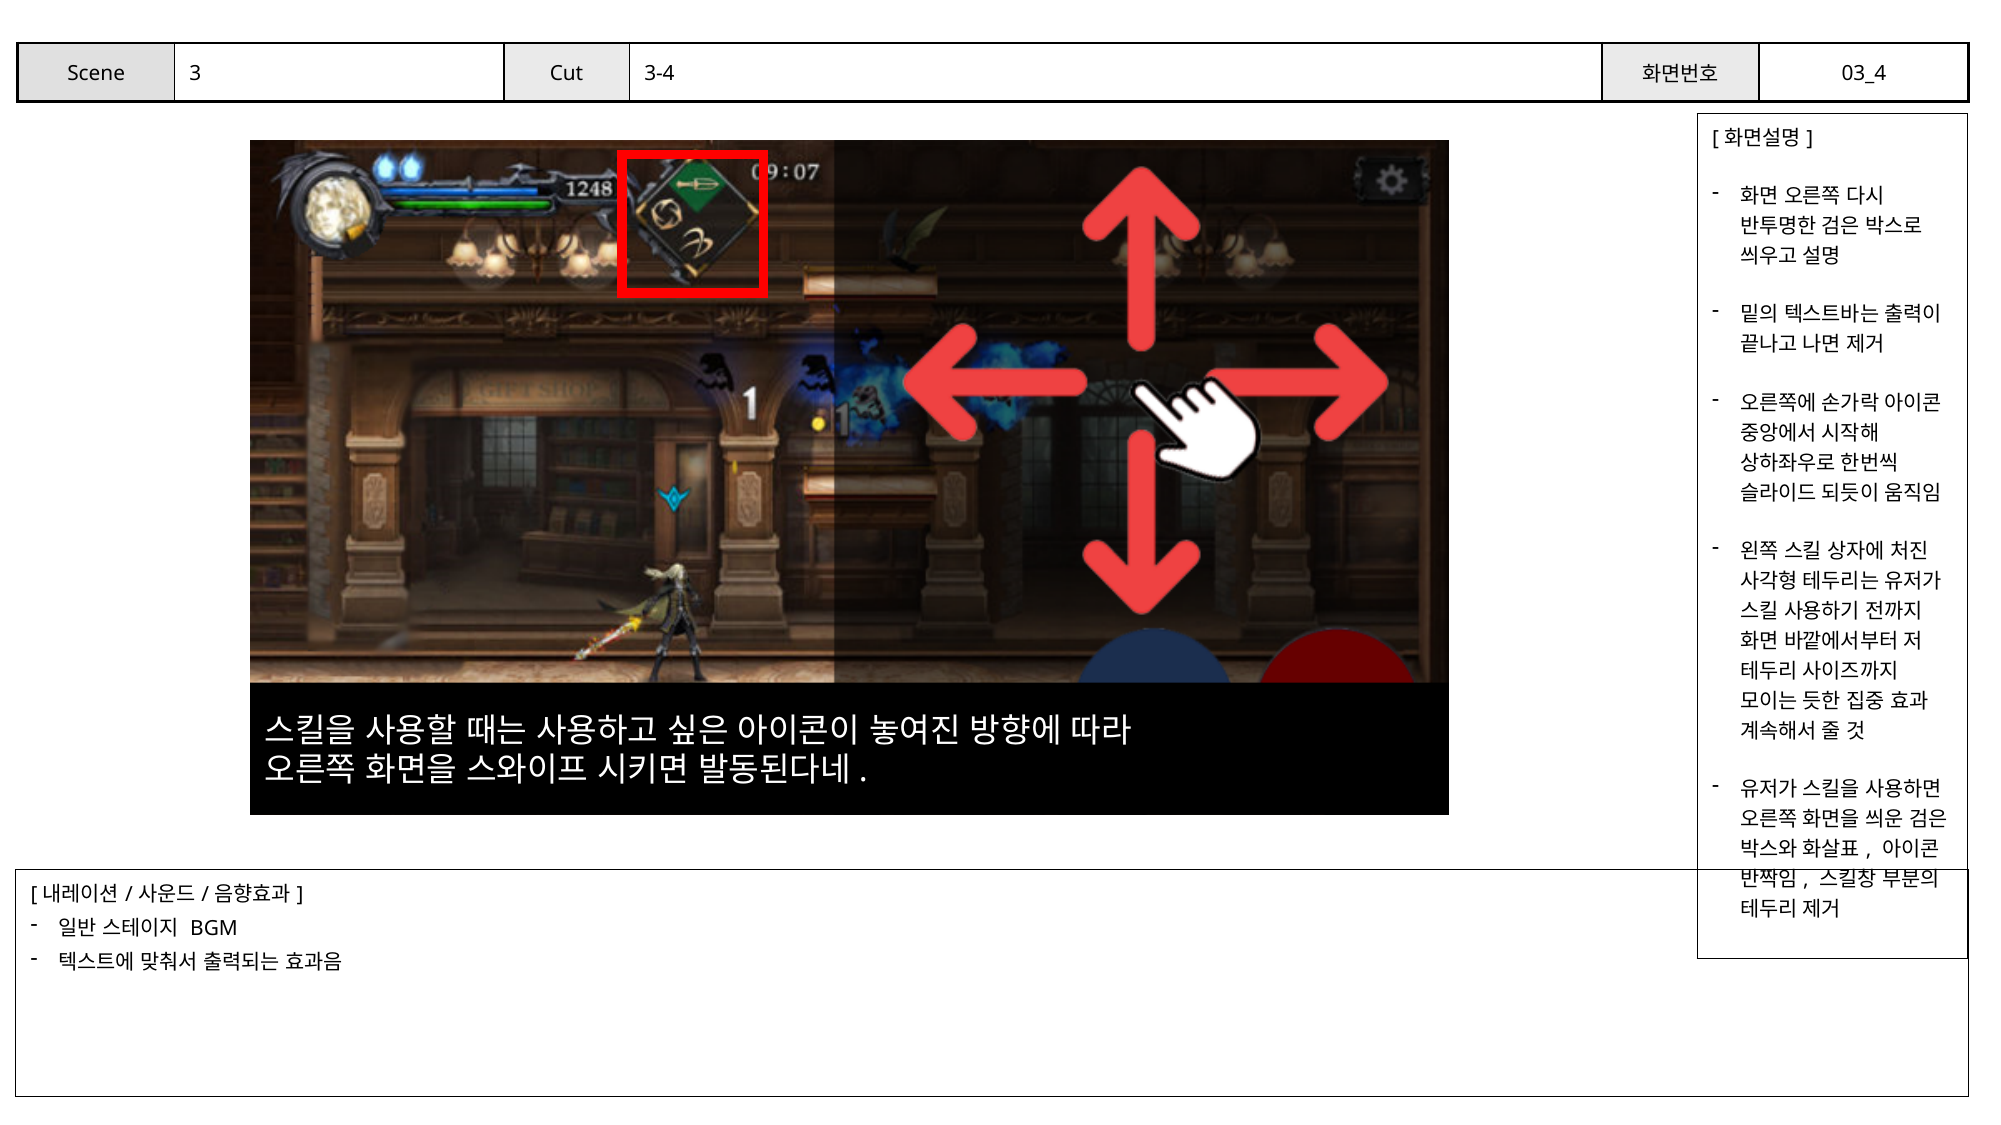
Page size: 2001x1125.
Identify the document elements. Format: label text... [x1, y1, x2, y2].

table_header 3-4 [630, 44, 1601, 100]
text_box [250, 140, 1449, 815]
table_header [화면설명] 화면 오른쪽 다시 반투명한 검은 박스로 씌우고 설명 밑의 텍스트바는 출력이 끝나고 나면 제거 오른쪽에 손가락 아이콘 중앙에서 시작해 상하좌우로 한번씩 슬라이드 되듯이 움직임 왼쪽 스킬 상자에 처진 사각형 테두리는 유저가 스킬 사용하기 전까지 화면 바깥에서부터 저 테두리 사이즈까지 모이는 듯한 집중 효과 계속해서 줄 것 유저가 스킬을 사용하면 오른쪽 화면을 씌운 검은 박스와 화살표, 아이콘 반짝임, 스킬창 부분의 테두리 제거 [1698, 114, 1967, 869]
table_header 화면번호 [1603, 44, 1758, 100]
table_header 3 [175, 44, 503, 100]
table_header Scene [19, 44, 174, 100]
table_header 03_4 [1760, 44, 1967, 100]
table_header Cut [505, 44, 629, 100]
table_header [내레이션/사운드/음향효과] 일반 스테이지 BGM 텍스트에 맞춰서 출력되는 효과음 [16, 870, 1968, 1096]
